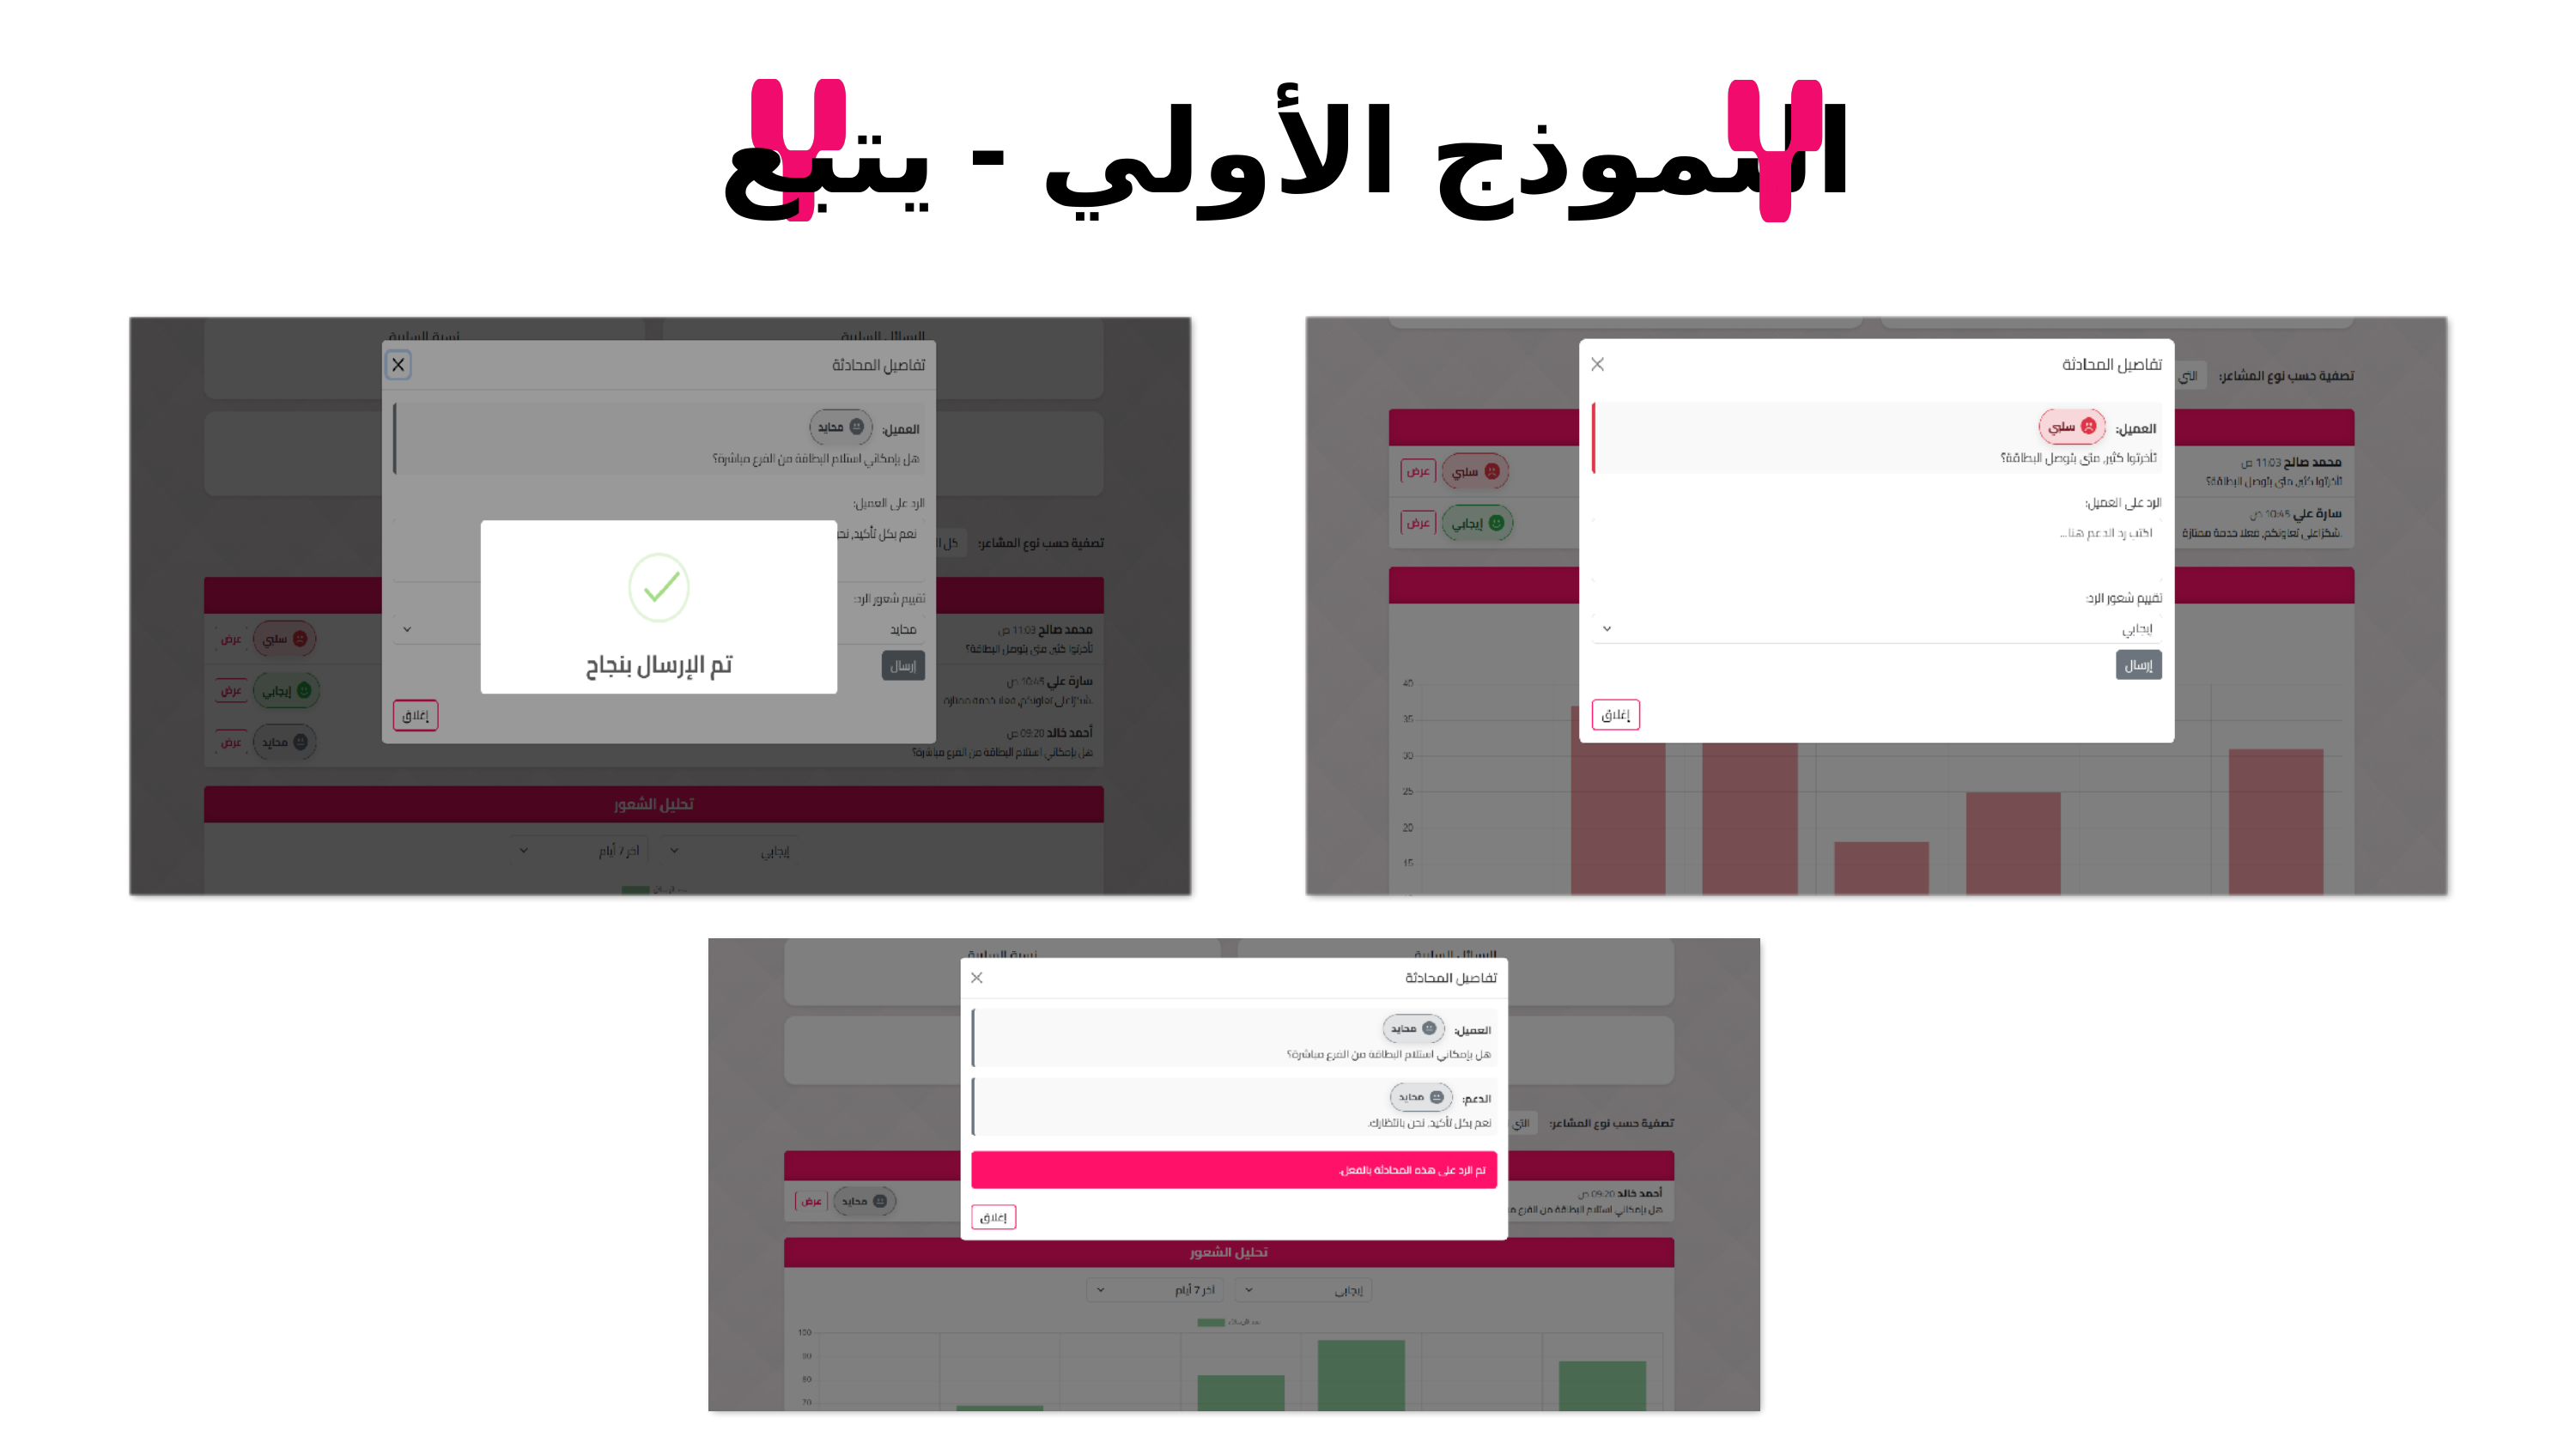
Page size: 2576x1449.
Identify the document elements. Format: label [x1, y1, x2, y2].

picture [708, 938, 1761, 1411]
picture [1305, 316, 2448, 896]
picture [128, 316, 1192, 896]
text_box [128, 78, 2448, 223]
